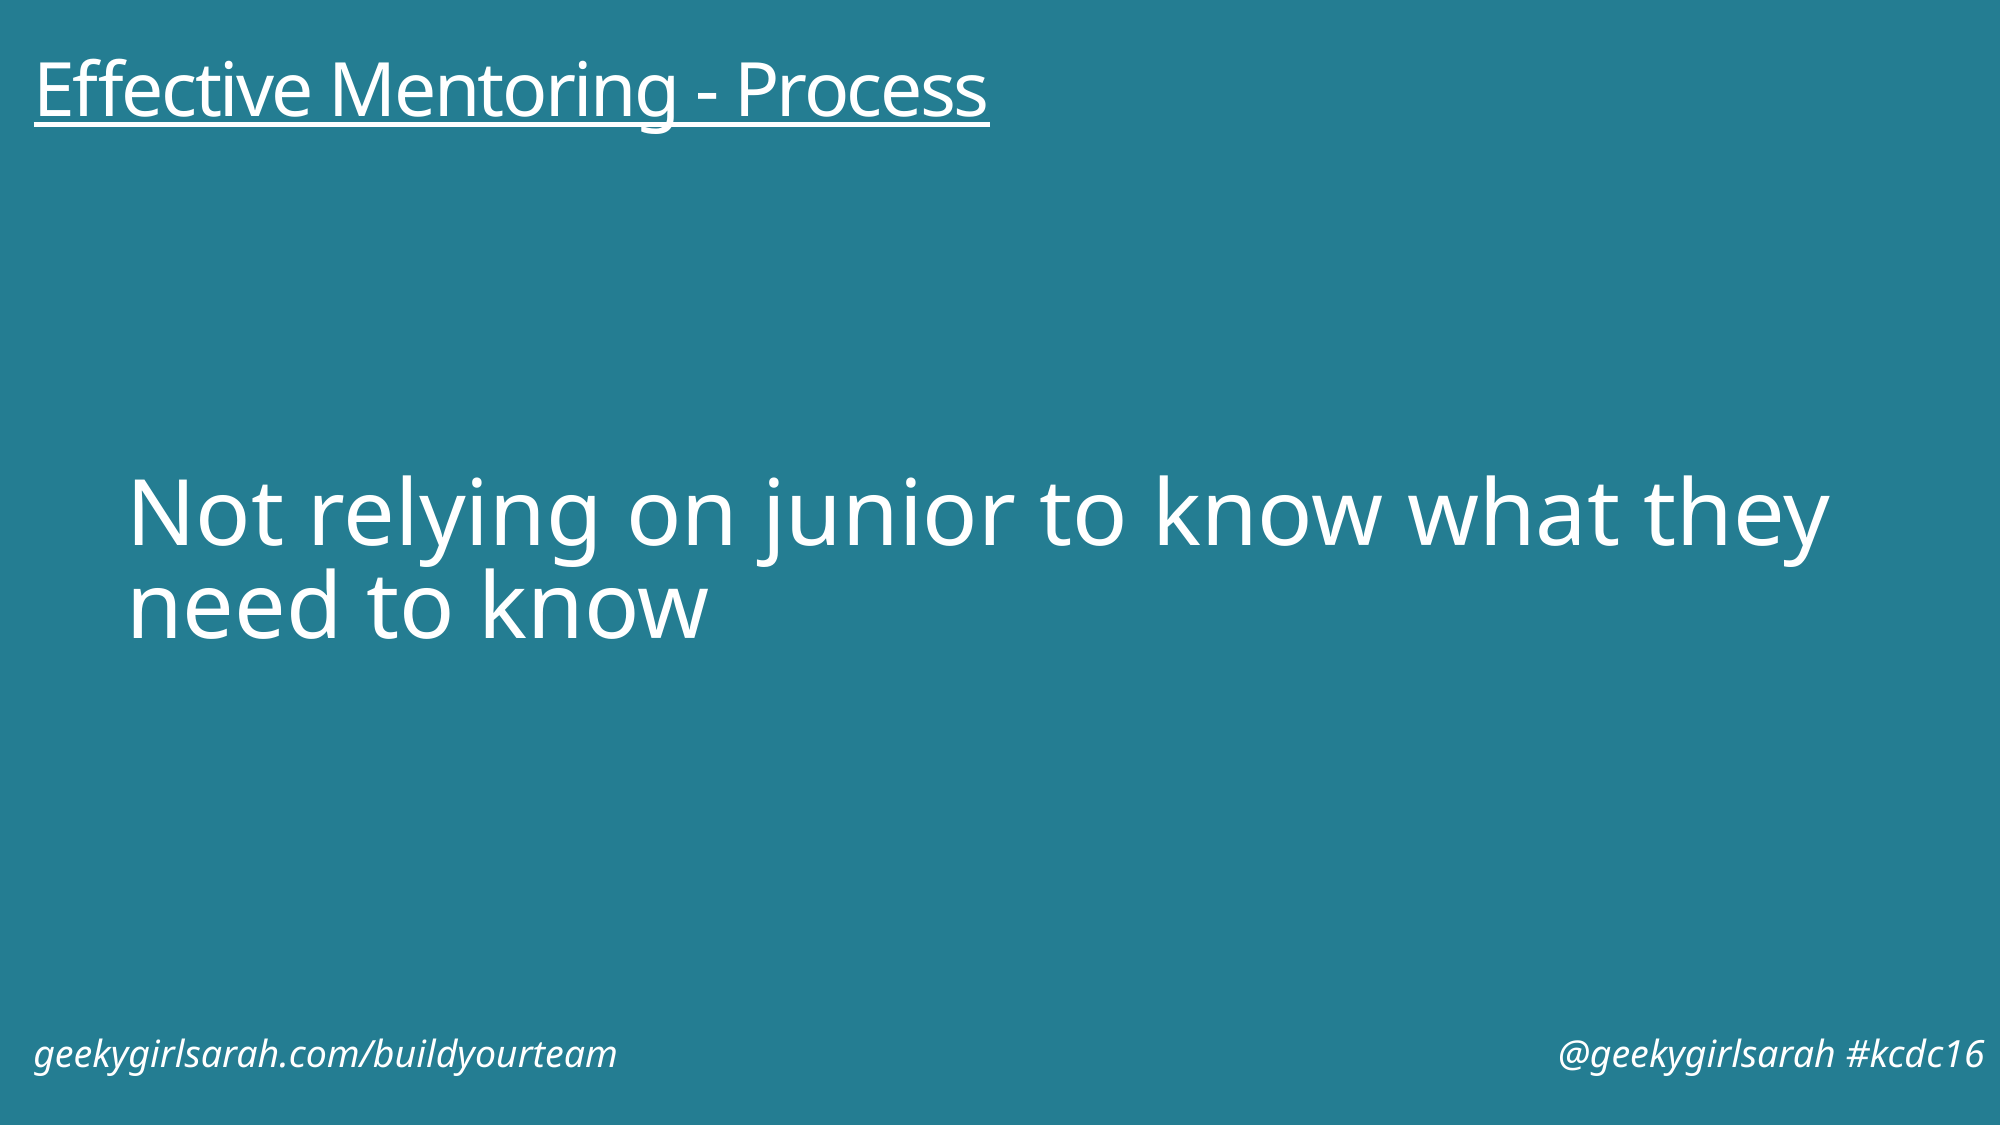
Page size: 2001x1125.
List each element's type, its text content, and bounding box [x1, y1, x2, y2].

title Effective Mentoring - Process [18, 6, 1875, 180]
list Not relying on junior to know what they need to know [111, 179, 1876, 948]
